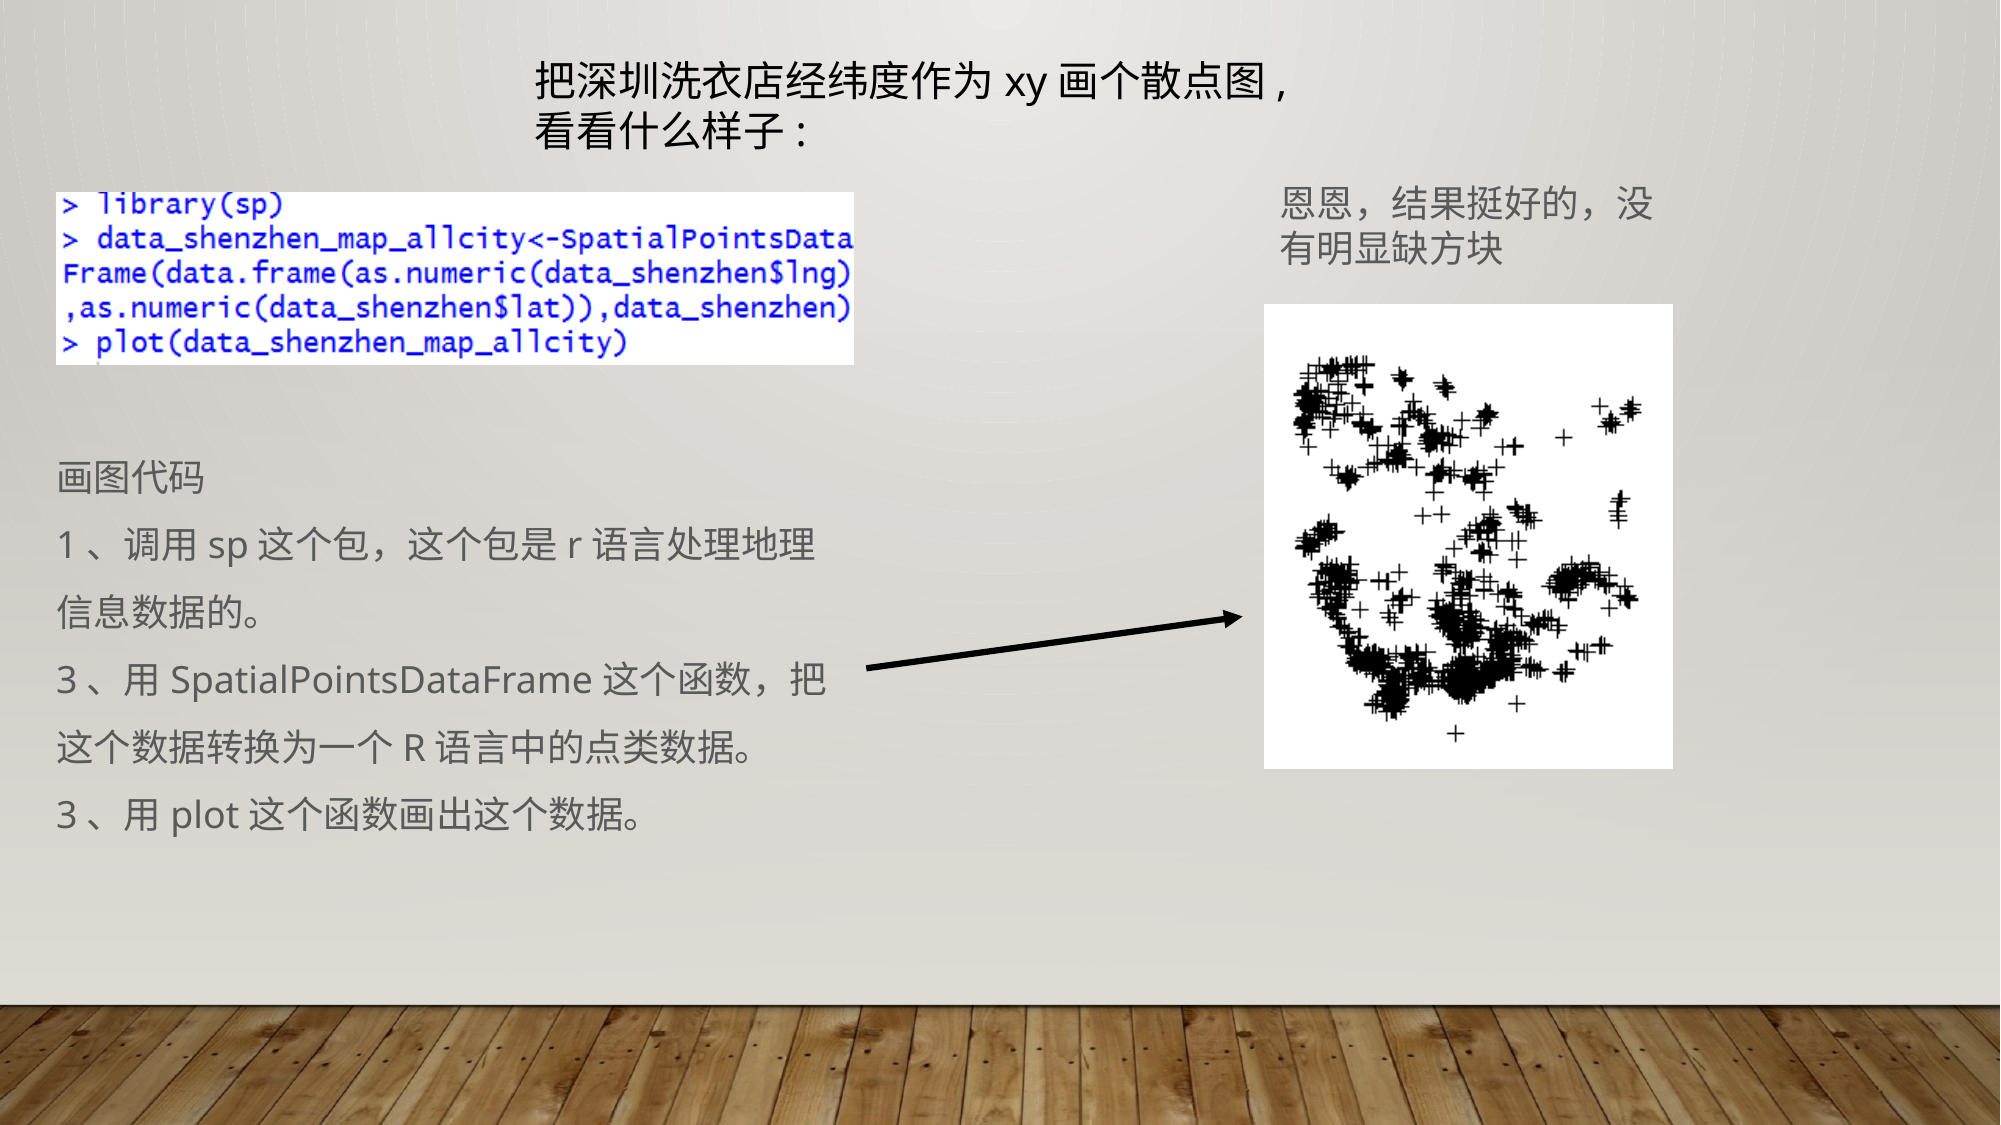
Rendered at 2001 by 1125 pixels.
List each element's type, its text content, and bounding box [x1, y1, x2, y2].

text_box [866, 616, 1243, 669]
picture [1264, 304, 1673, 769]
picture [56, 192, 854, 366]
text_box 把深圳洗衣店经纬度作为xy画个散点图, 看看什么样子: [520, 47, 1359, 163]
text_box 恩恩，结果挺好的，没有明显缺方块 [1264, 172, 1673, 278]
text_box 画图代码 1、调用sp这个包，这个包是r语言处理地理信息数据的。 3、用SpatialPointsDataFrame这个函数，把这个数据转换为一个R语言中的点类数据。 3、用plot这个函数画出这个数据。 [41, 423, 867, 844]
picture [0, 1005, 2000, 1125]
